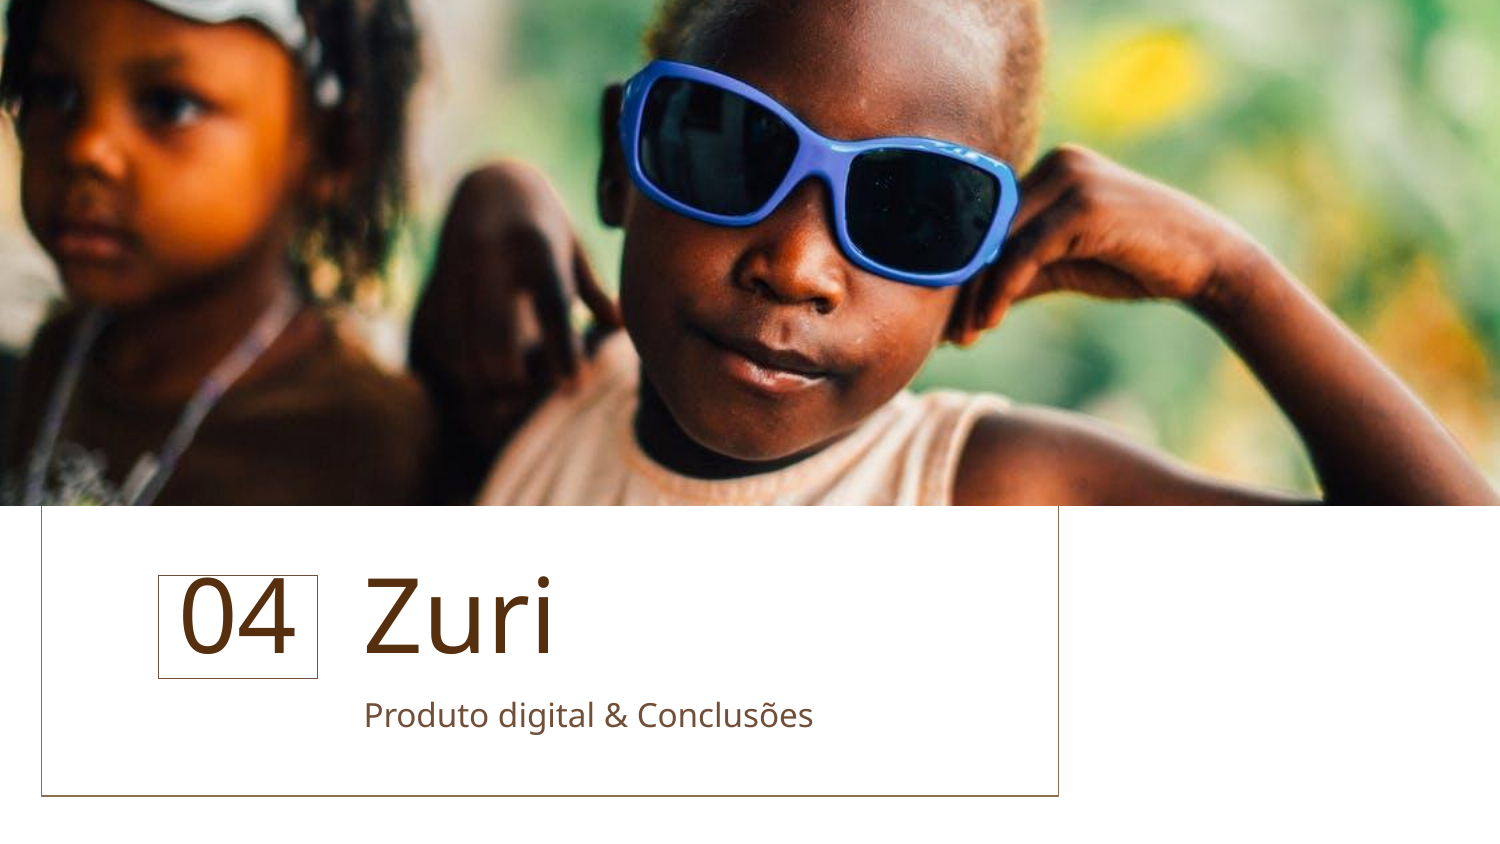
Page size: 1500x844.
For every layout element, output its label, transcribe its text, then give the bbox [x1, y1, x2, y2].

picture [0, 0, 1500, 507]
text_box Zuri [348, 580, 855, 673]
text_box Produto digital & Conclusões [348, 679, 942, 756]
text_box [41, 514, 1059, 797]
text_box 04 [158, 575, 318, 679]
